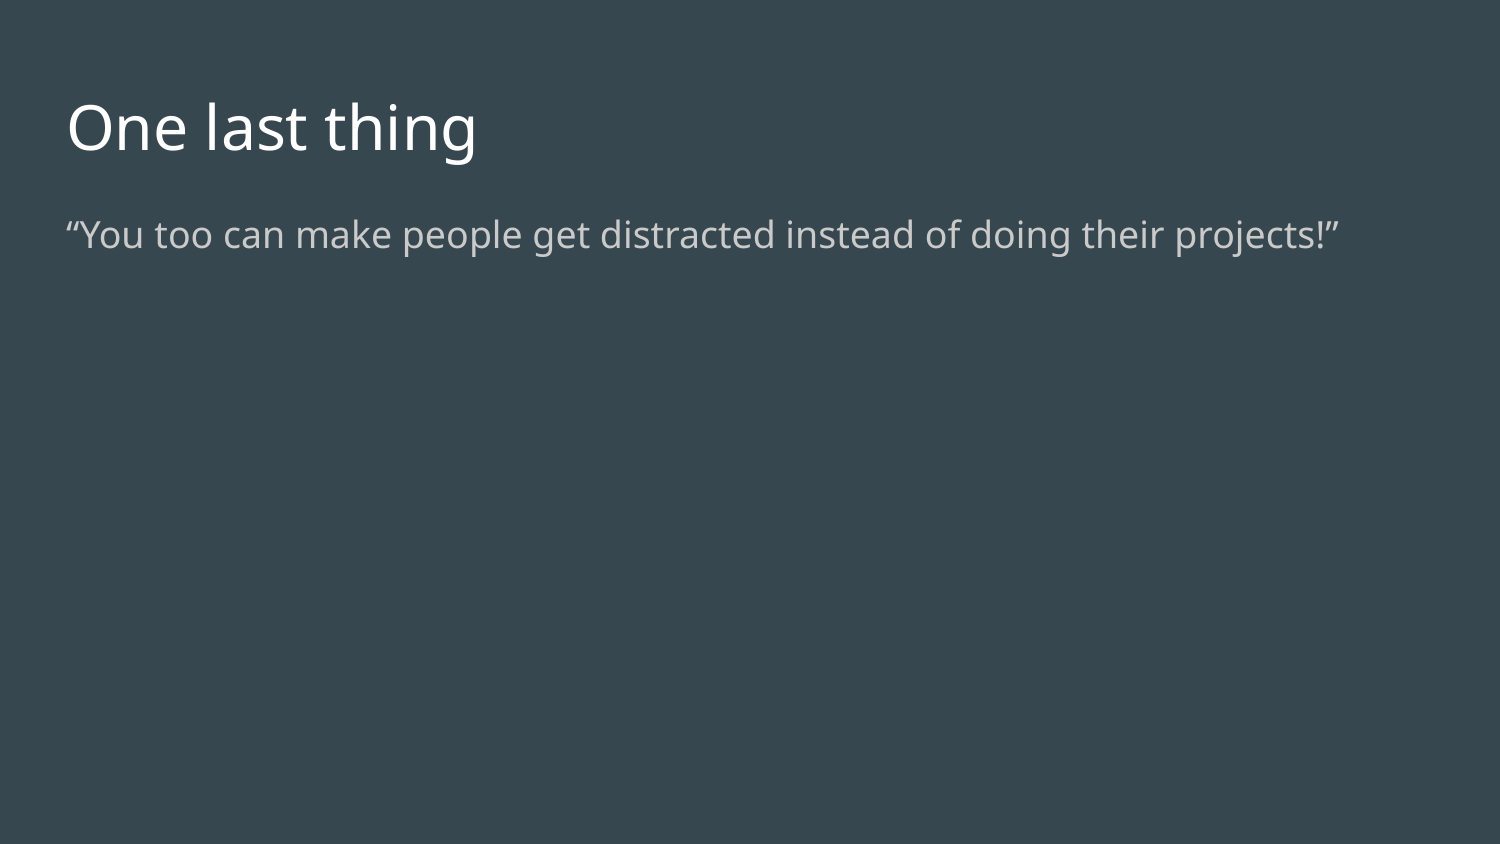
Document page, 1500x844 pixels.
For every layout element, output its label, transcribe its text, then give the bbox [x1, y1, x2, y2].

title One last thing [51, 72, 1449, 167]
list “You too can make people get distracted instead of doing their projects!” [51, 189, 1449, 750]
